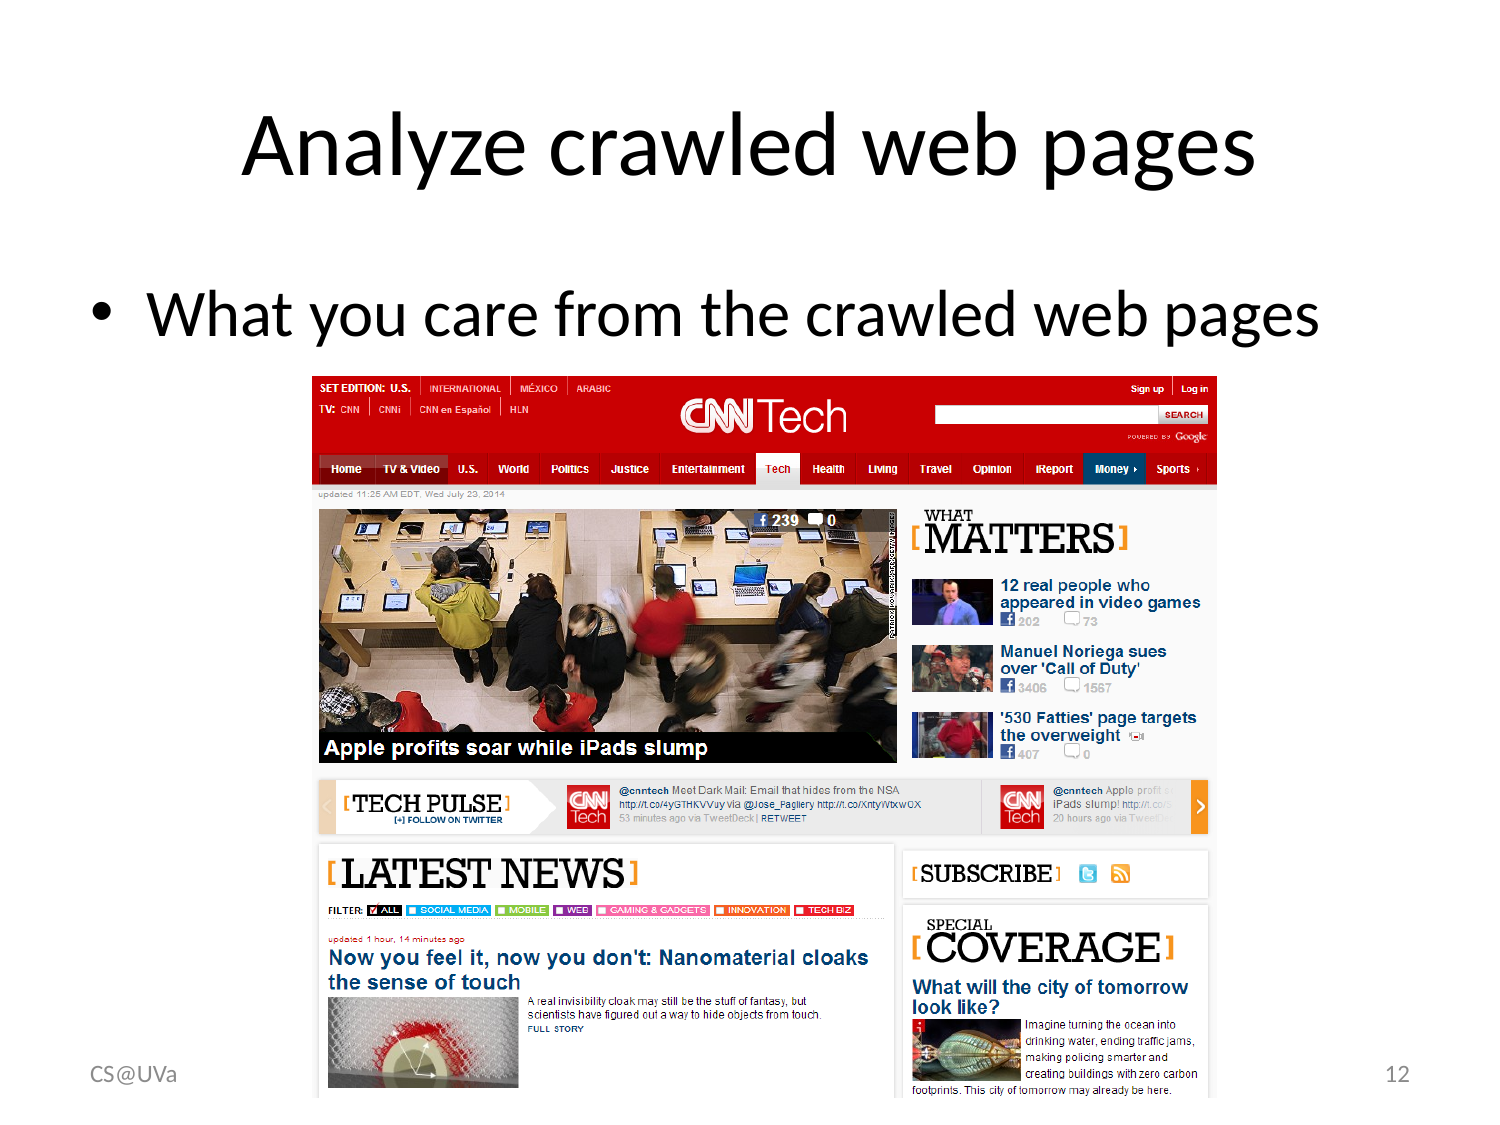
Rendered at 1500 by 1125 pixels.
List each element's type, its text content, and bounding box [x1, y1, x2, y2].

title Analyze crawled web pages [75, 45, 1425, 233]
slide_number CS@UVa [75, 1042, 309, 1103]
list What you care from the crawled web pages [75, 262, 1425, 1005]
slide_number 12 [1220, 1042, 1425, 1103]
picture [312, 376, 1218, 1098]
